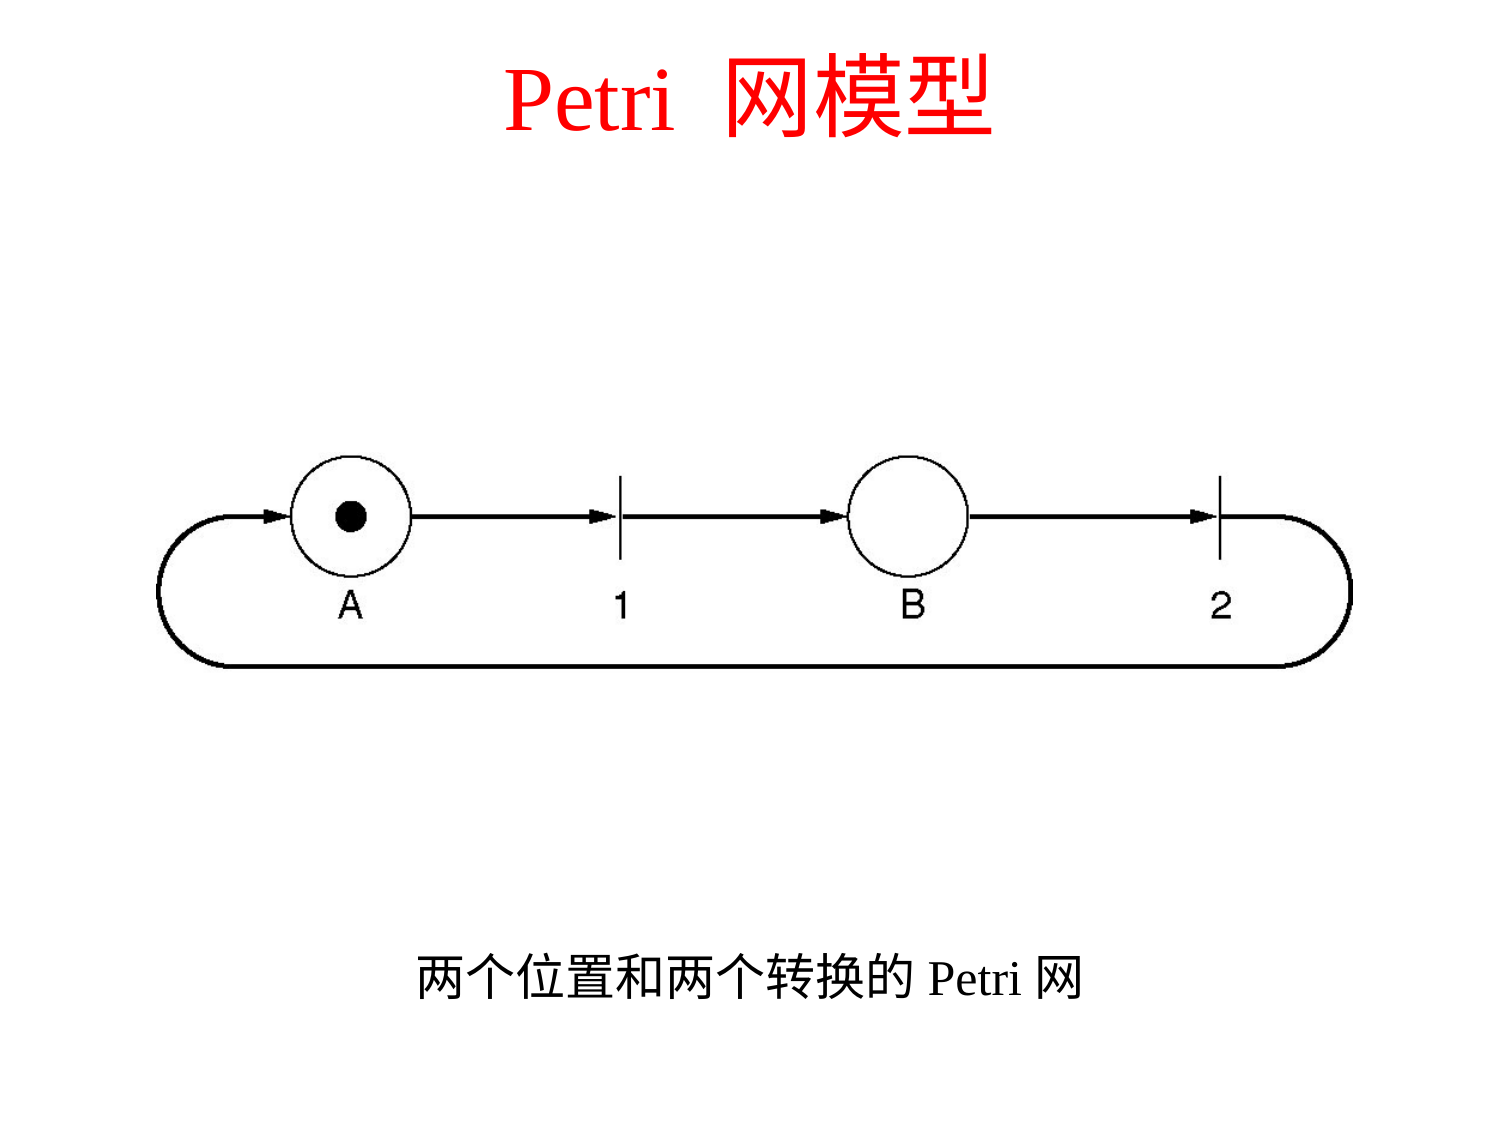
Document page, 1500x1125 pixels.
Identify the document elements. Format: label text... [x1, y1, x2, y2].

title Petri 网模型 [0, 0, 1500, 188]
list 两个位置和两个转换的Petri网 [0, 937, 1500, 1076]
picture [156, 451, 1354, 675]
